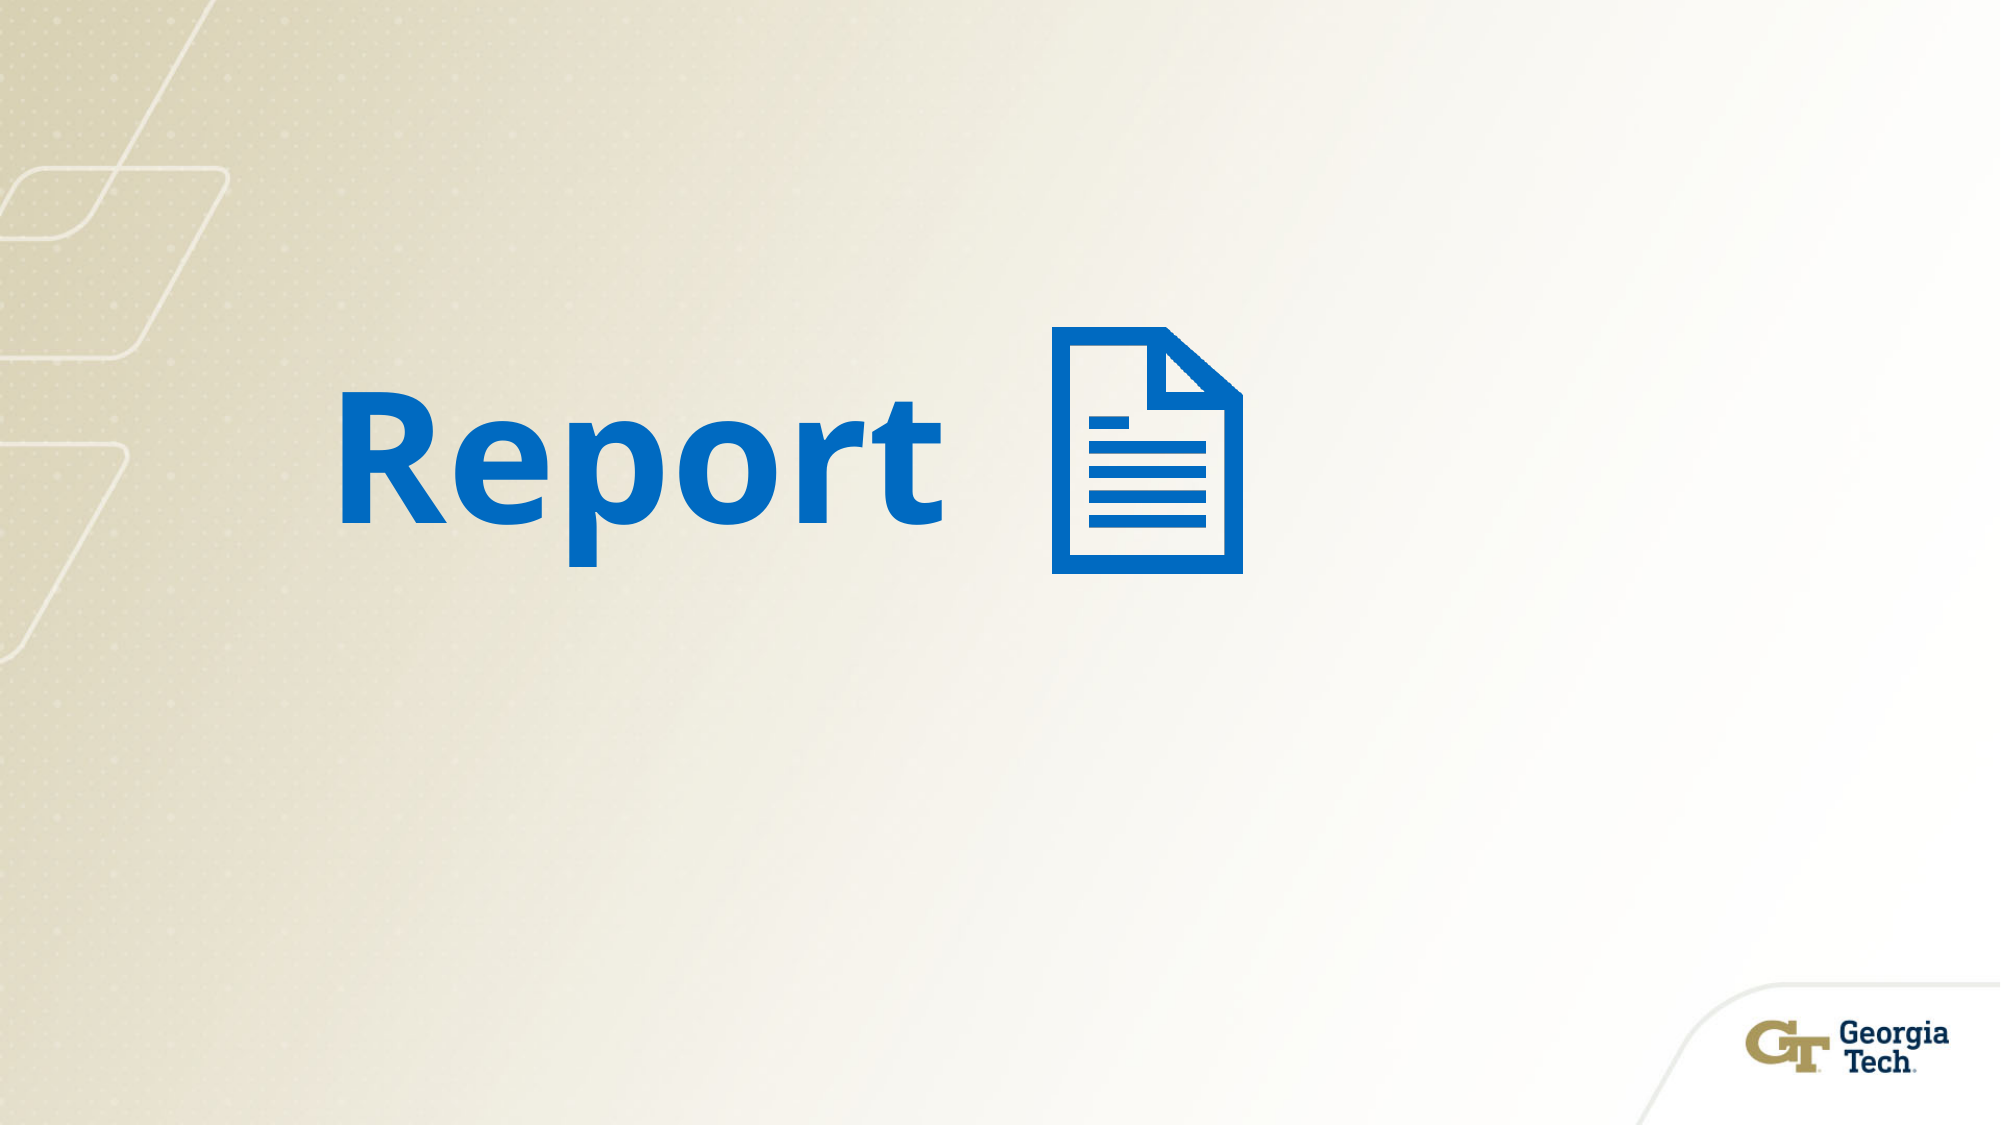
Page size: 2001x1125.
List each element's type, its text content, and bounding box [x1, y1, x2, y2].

picture [0, 0, 2001, 1125]
title Report [311, 237, 1773, 663]
